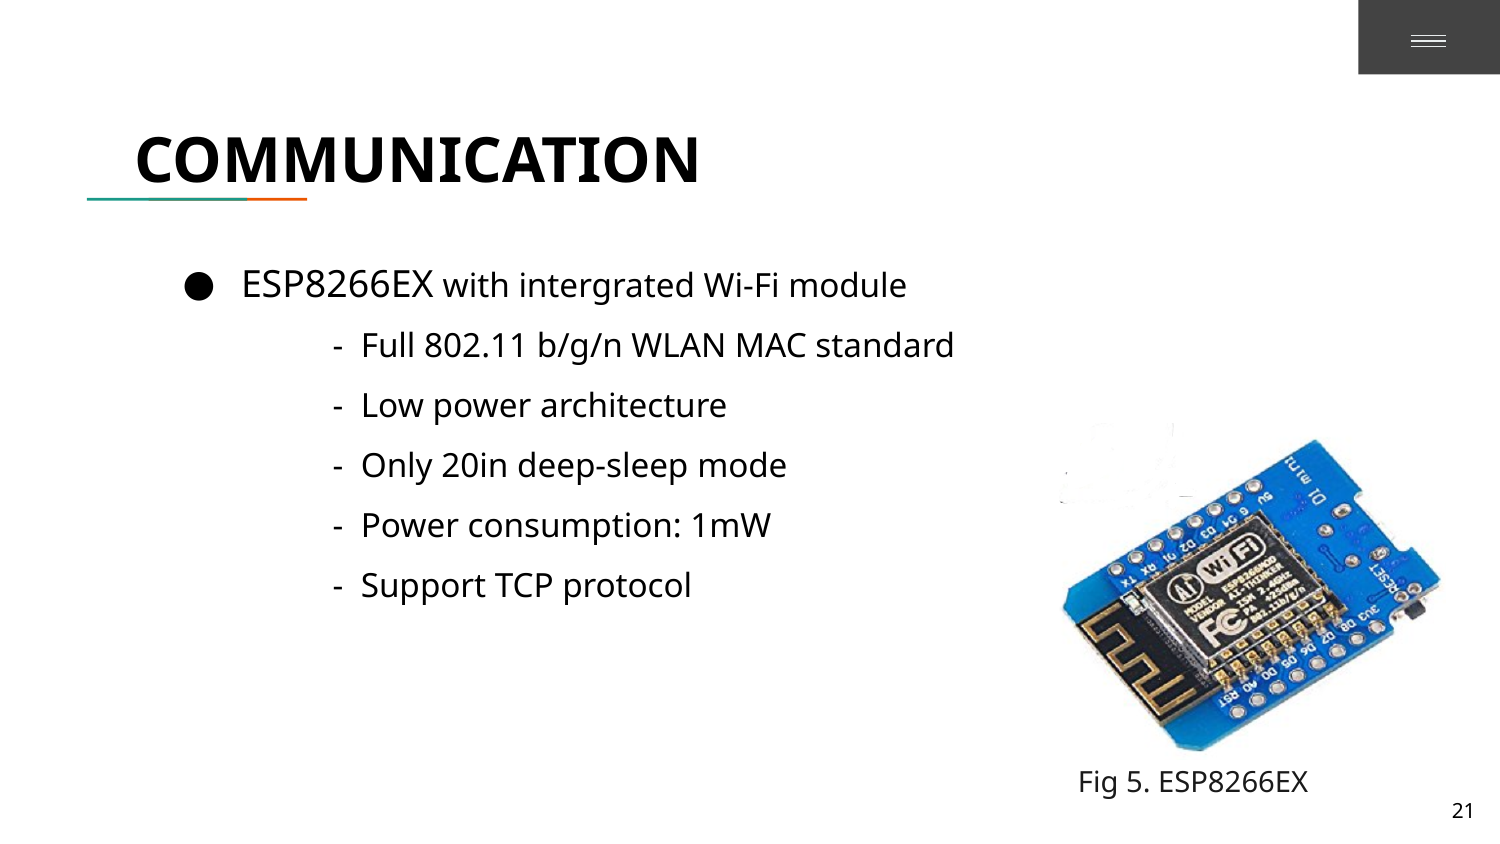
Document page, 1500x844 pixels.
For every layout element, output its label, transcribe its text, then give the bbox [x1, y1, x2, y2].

text_box Fig 5. ESP8266EX [1039, 742, 1500, 844]
picture [1059, 423, 1446, 761]
title COMMUNICATION [119, 104, 1270, 163]
